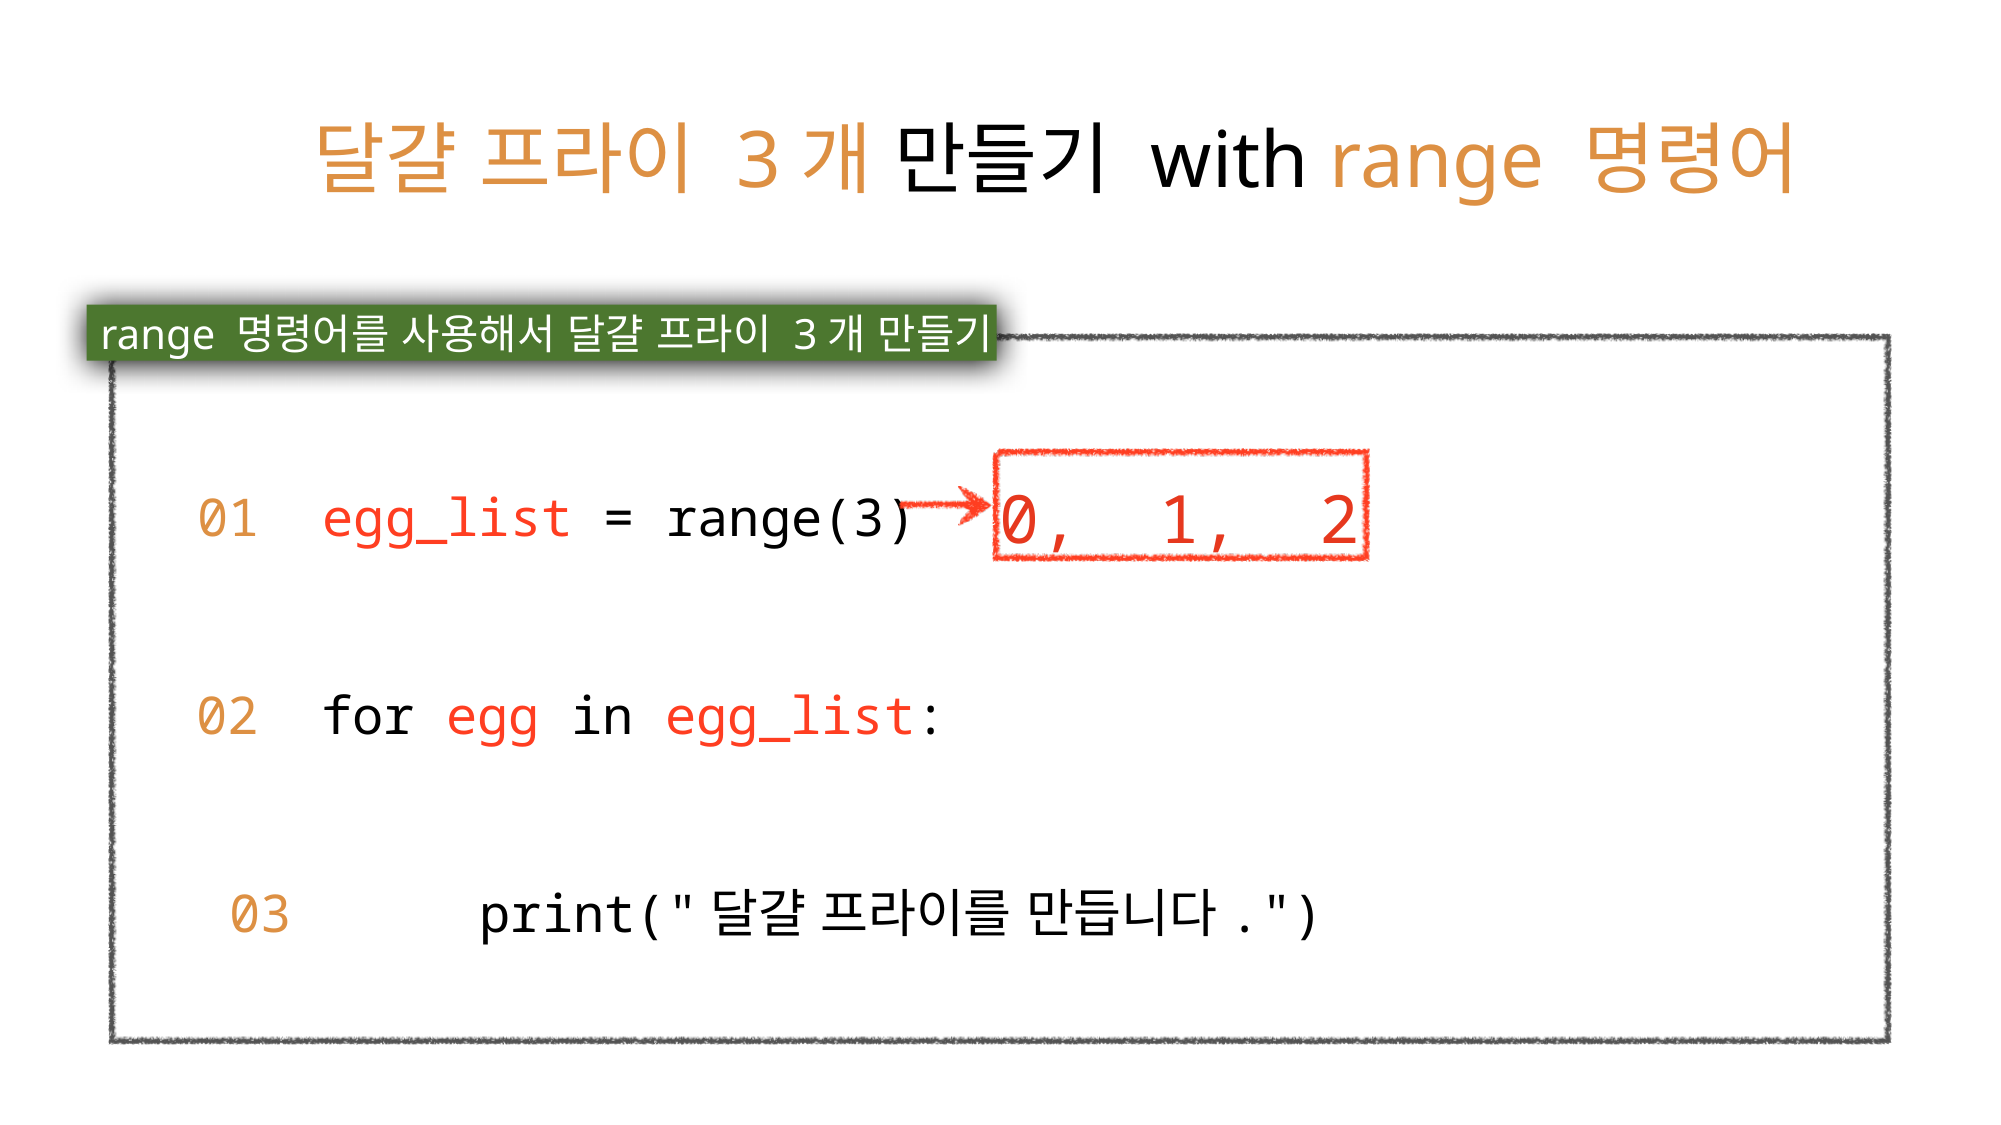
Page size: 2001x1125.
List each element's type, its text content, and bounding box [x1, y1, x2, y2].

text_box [992, 448, 1371, 562]
picture [894, 486, 997, 526]
text_box 달걀 프라이 3개 만들기 with range 명령어 [310, 105, 1803, 206]
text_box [63, 304, 1892, 1046]
